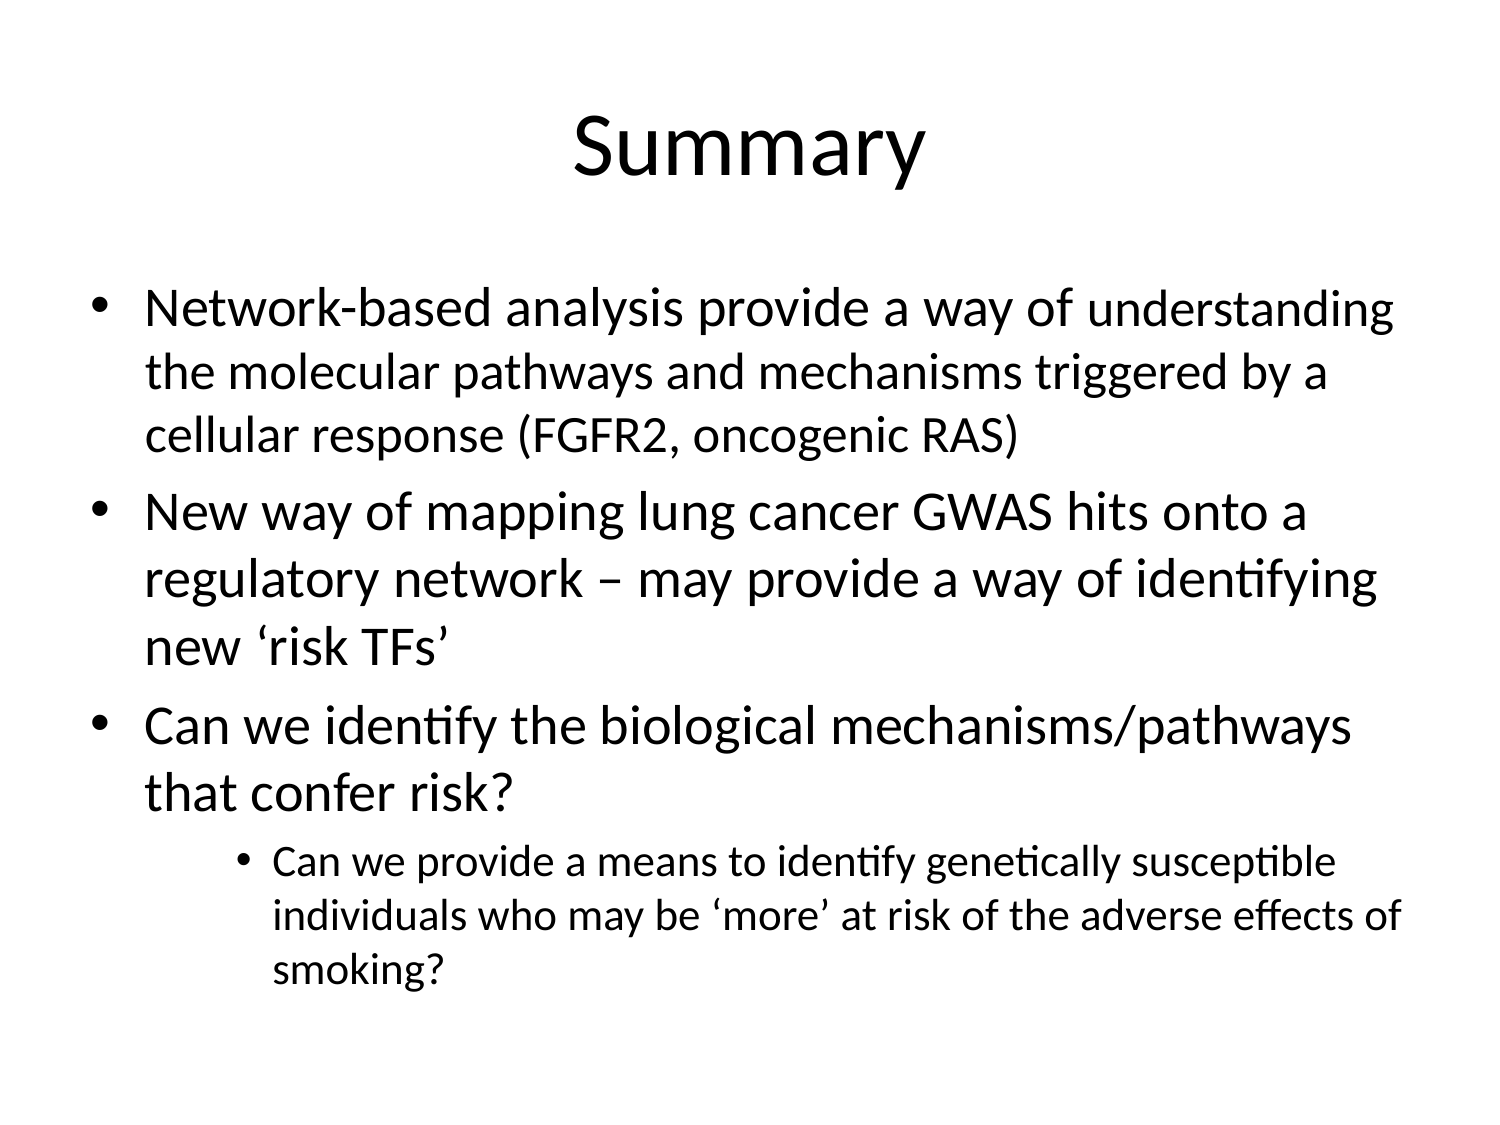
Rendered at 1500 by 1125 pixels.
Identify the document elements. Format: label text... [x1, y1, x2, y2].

title Summary [75, 45, 1425, 233]
list Network-based analysis provide a way of understanding the molecular pathways and mechanisms triggered by a cellular response (FGFR2, oncogenic RAS) New way of mapping lung cancer GWAS hits onto a regulatory network – may provide a way of identifying new ‘risk TFs’ Can we identify the biological mechanisms/pathways that confer risk? Can we provide a means to identify genetically susceptible individuals who may be ‘more’ at risk of the adverse effects of smoking? [75, 262, 1425, 1005]
